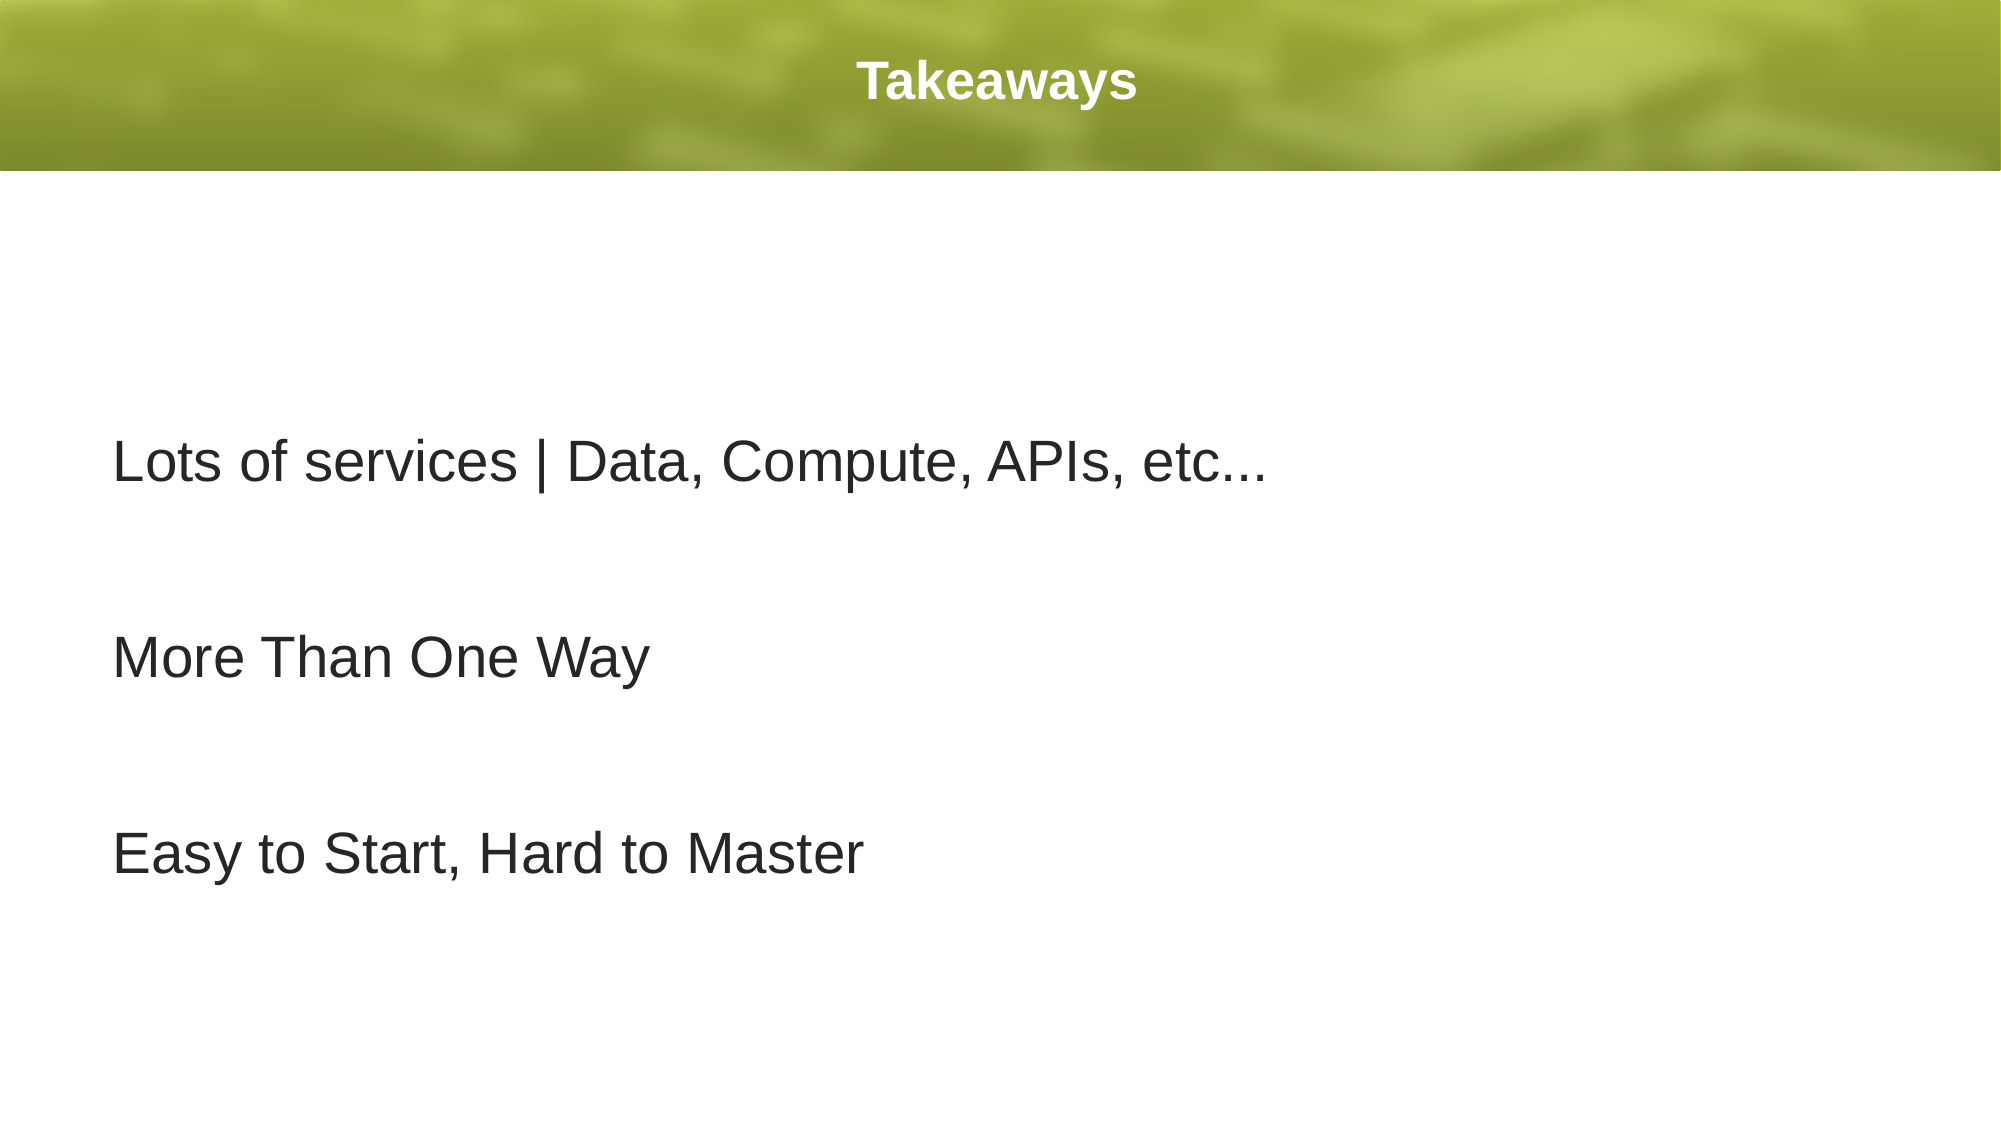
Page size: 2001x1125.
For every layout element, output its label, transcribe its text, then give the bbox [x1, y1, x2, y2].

title Takeaways [95, 22, 1900, 141]
list Lots of services | Data, Compute, APIs, etc... More Than One Way Easy to Start, Hard to Master [97, 263, 1903, 1038]
picture [0, 0, 2000, 171]
